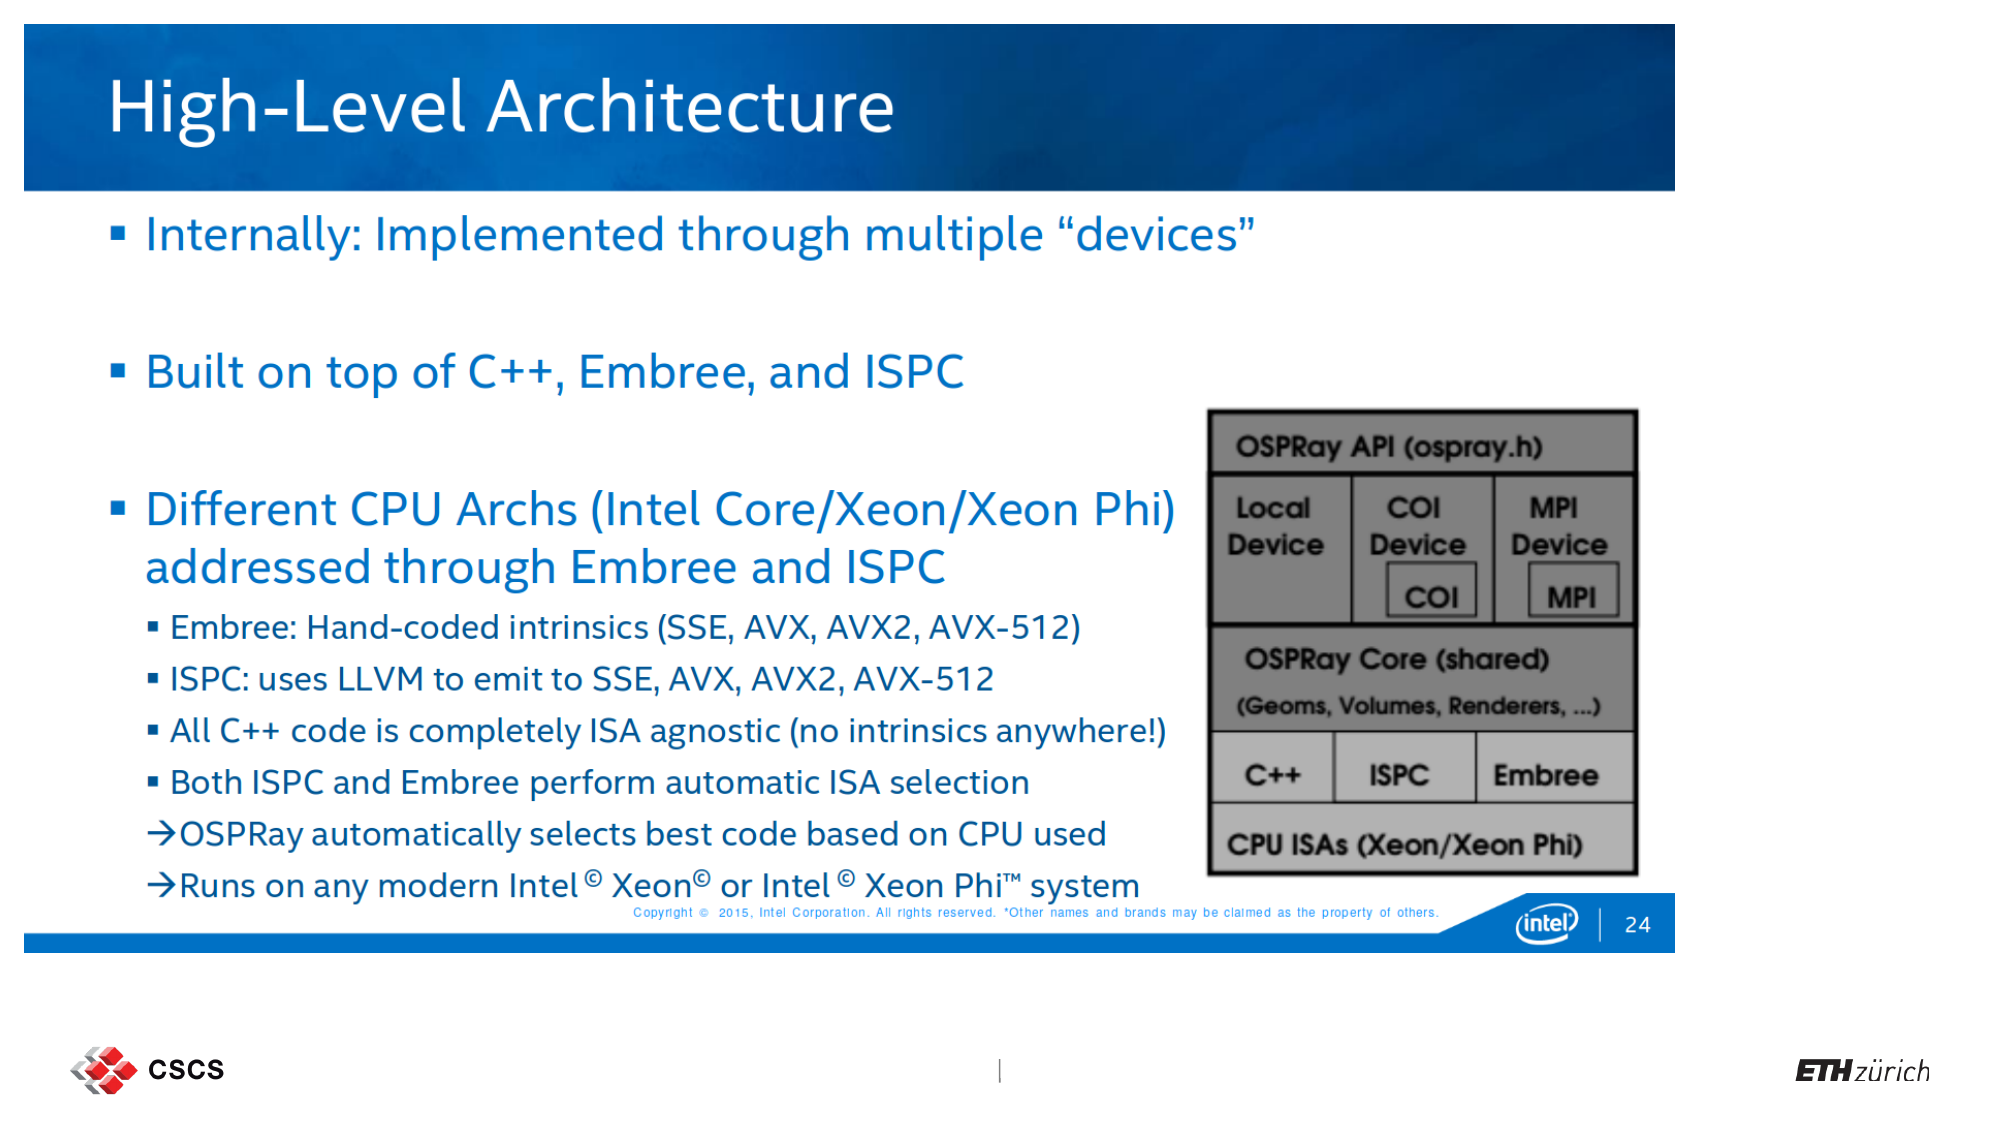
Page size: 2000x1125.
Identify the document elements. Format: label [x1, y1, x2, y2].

picture [24, 24, 1675, 953]
